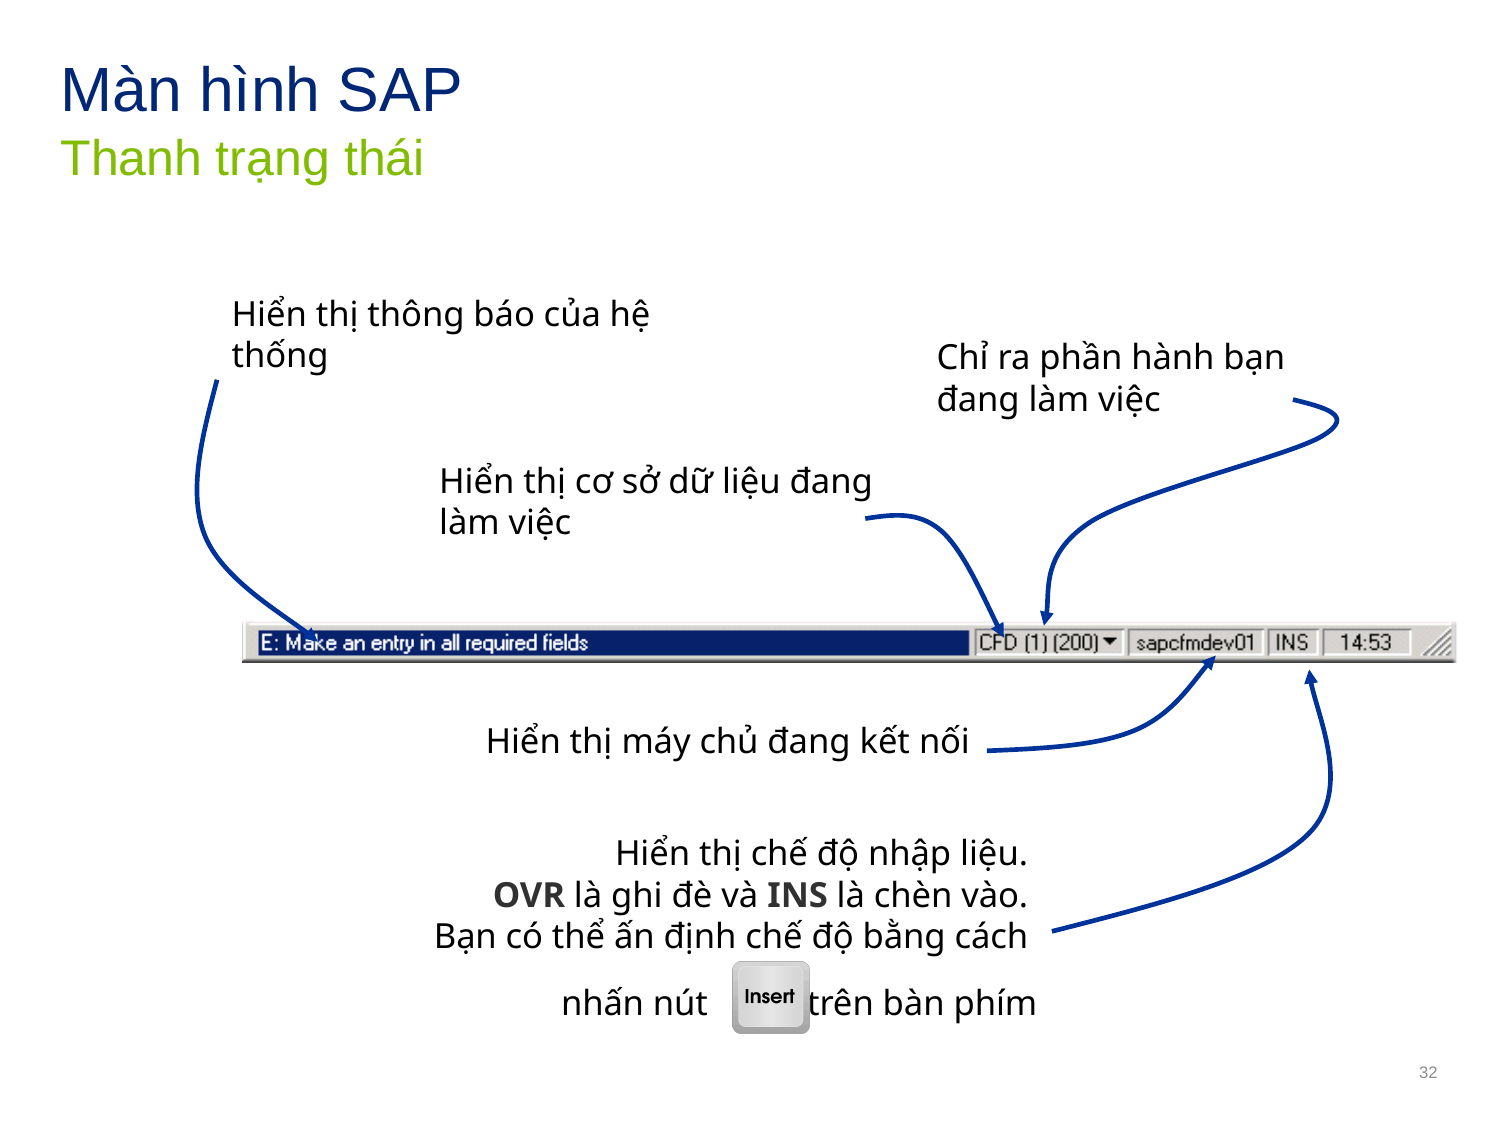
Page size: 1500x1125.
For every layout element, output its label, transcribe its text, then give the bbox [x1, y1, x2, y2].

list Thanh trạng thái [60, 126, 1437, 282]
slide_number 32 [1307, 1051, 1438, 1093]
picture [732, 960, 810, 1034]
title Màn hình SAP [60, 48, 1437, 126]
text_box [0, 284, 1466, 1035]
